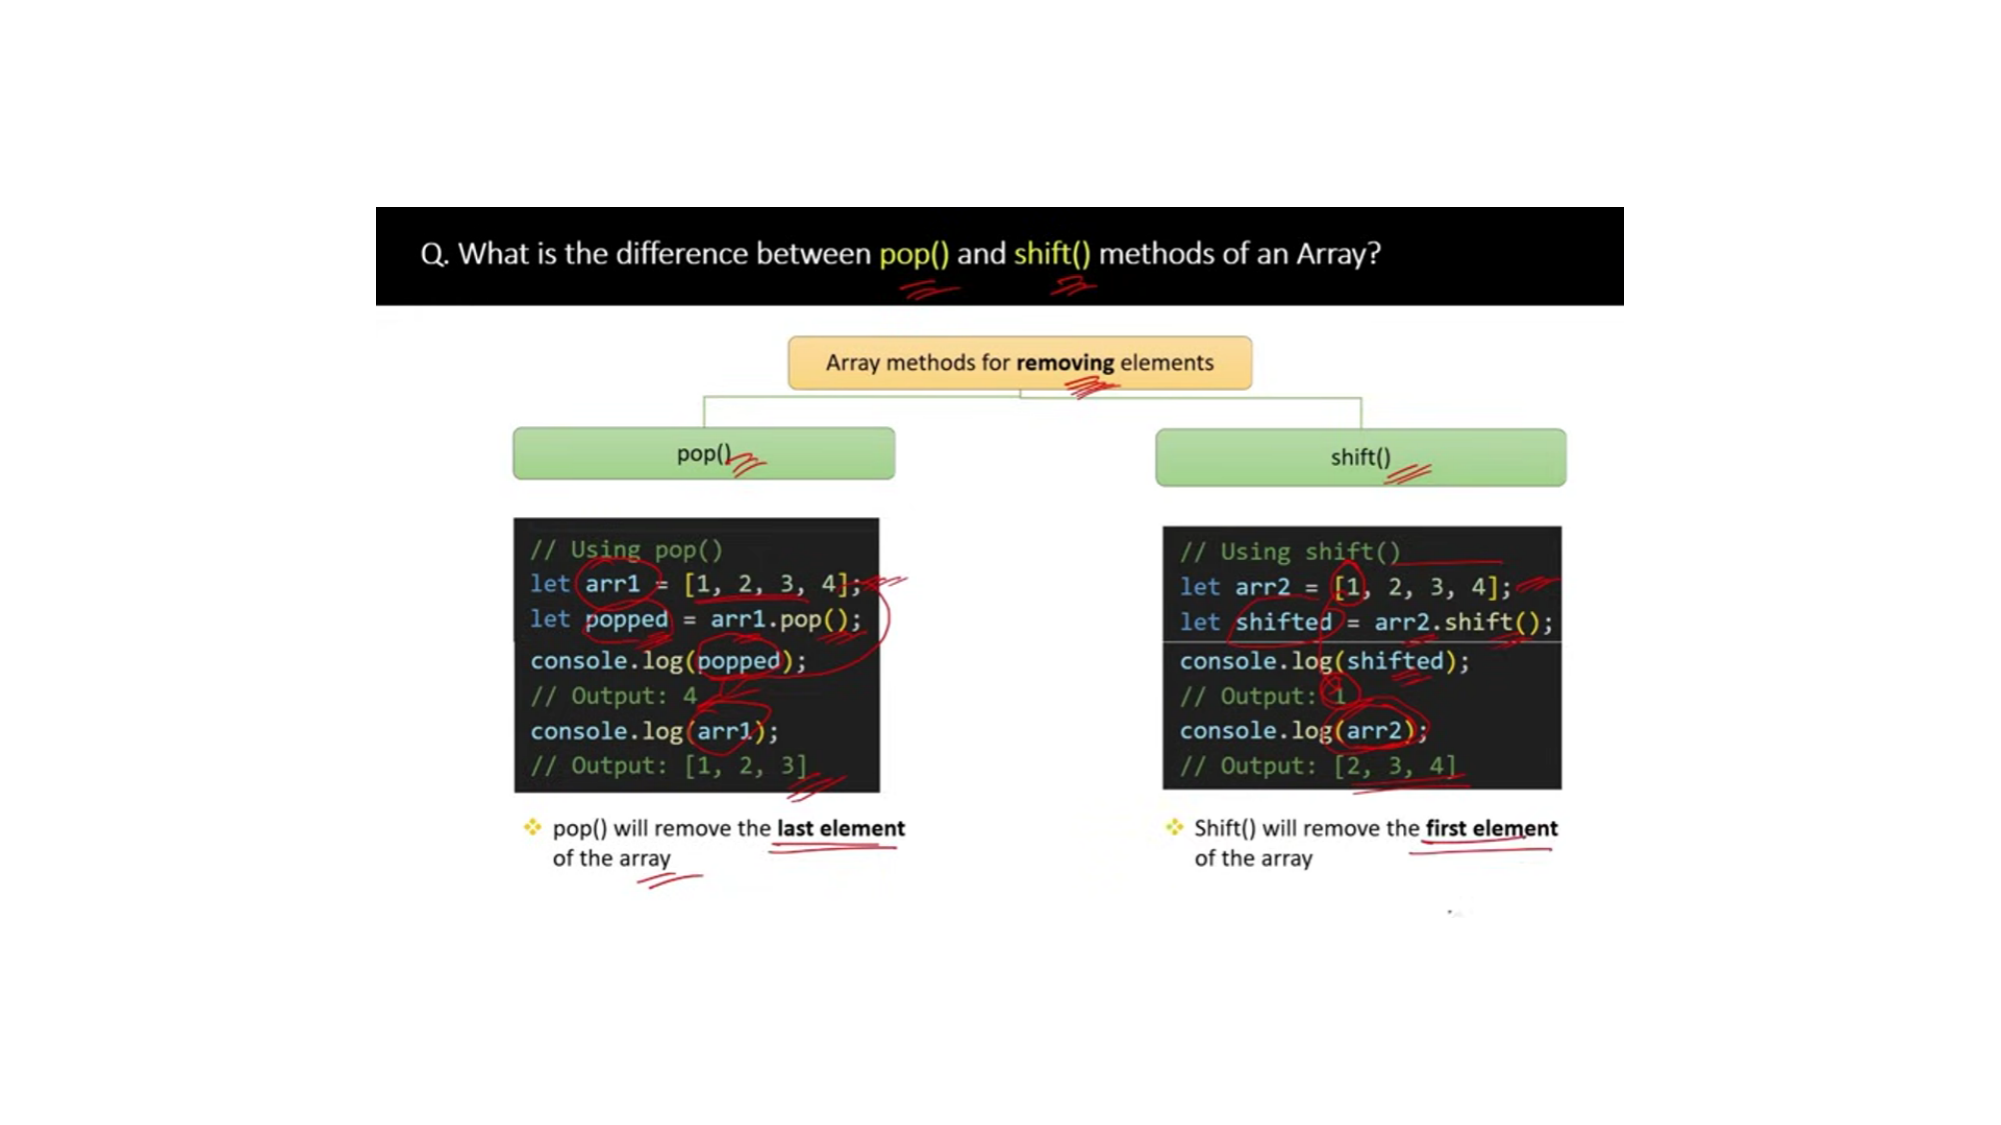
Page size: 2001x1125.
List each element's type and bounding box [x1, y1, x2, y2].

picture [375, 207, 1624, 918]
